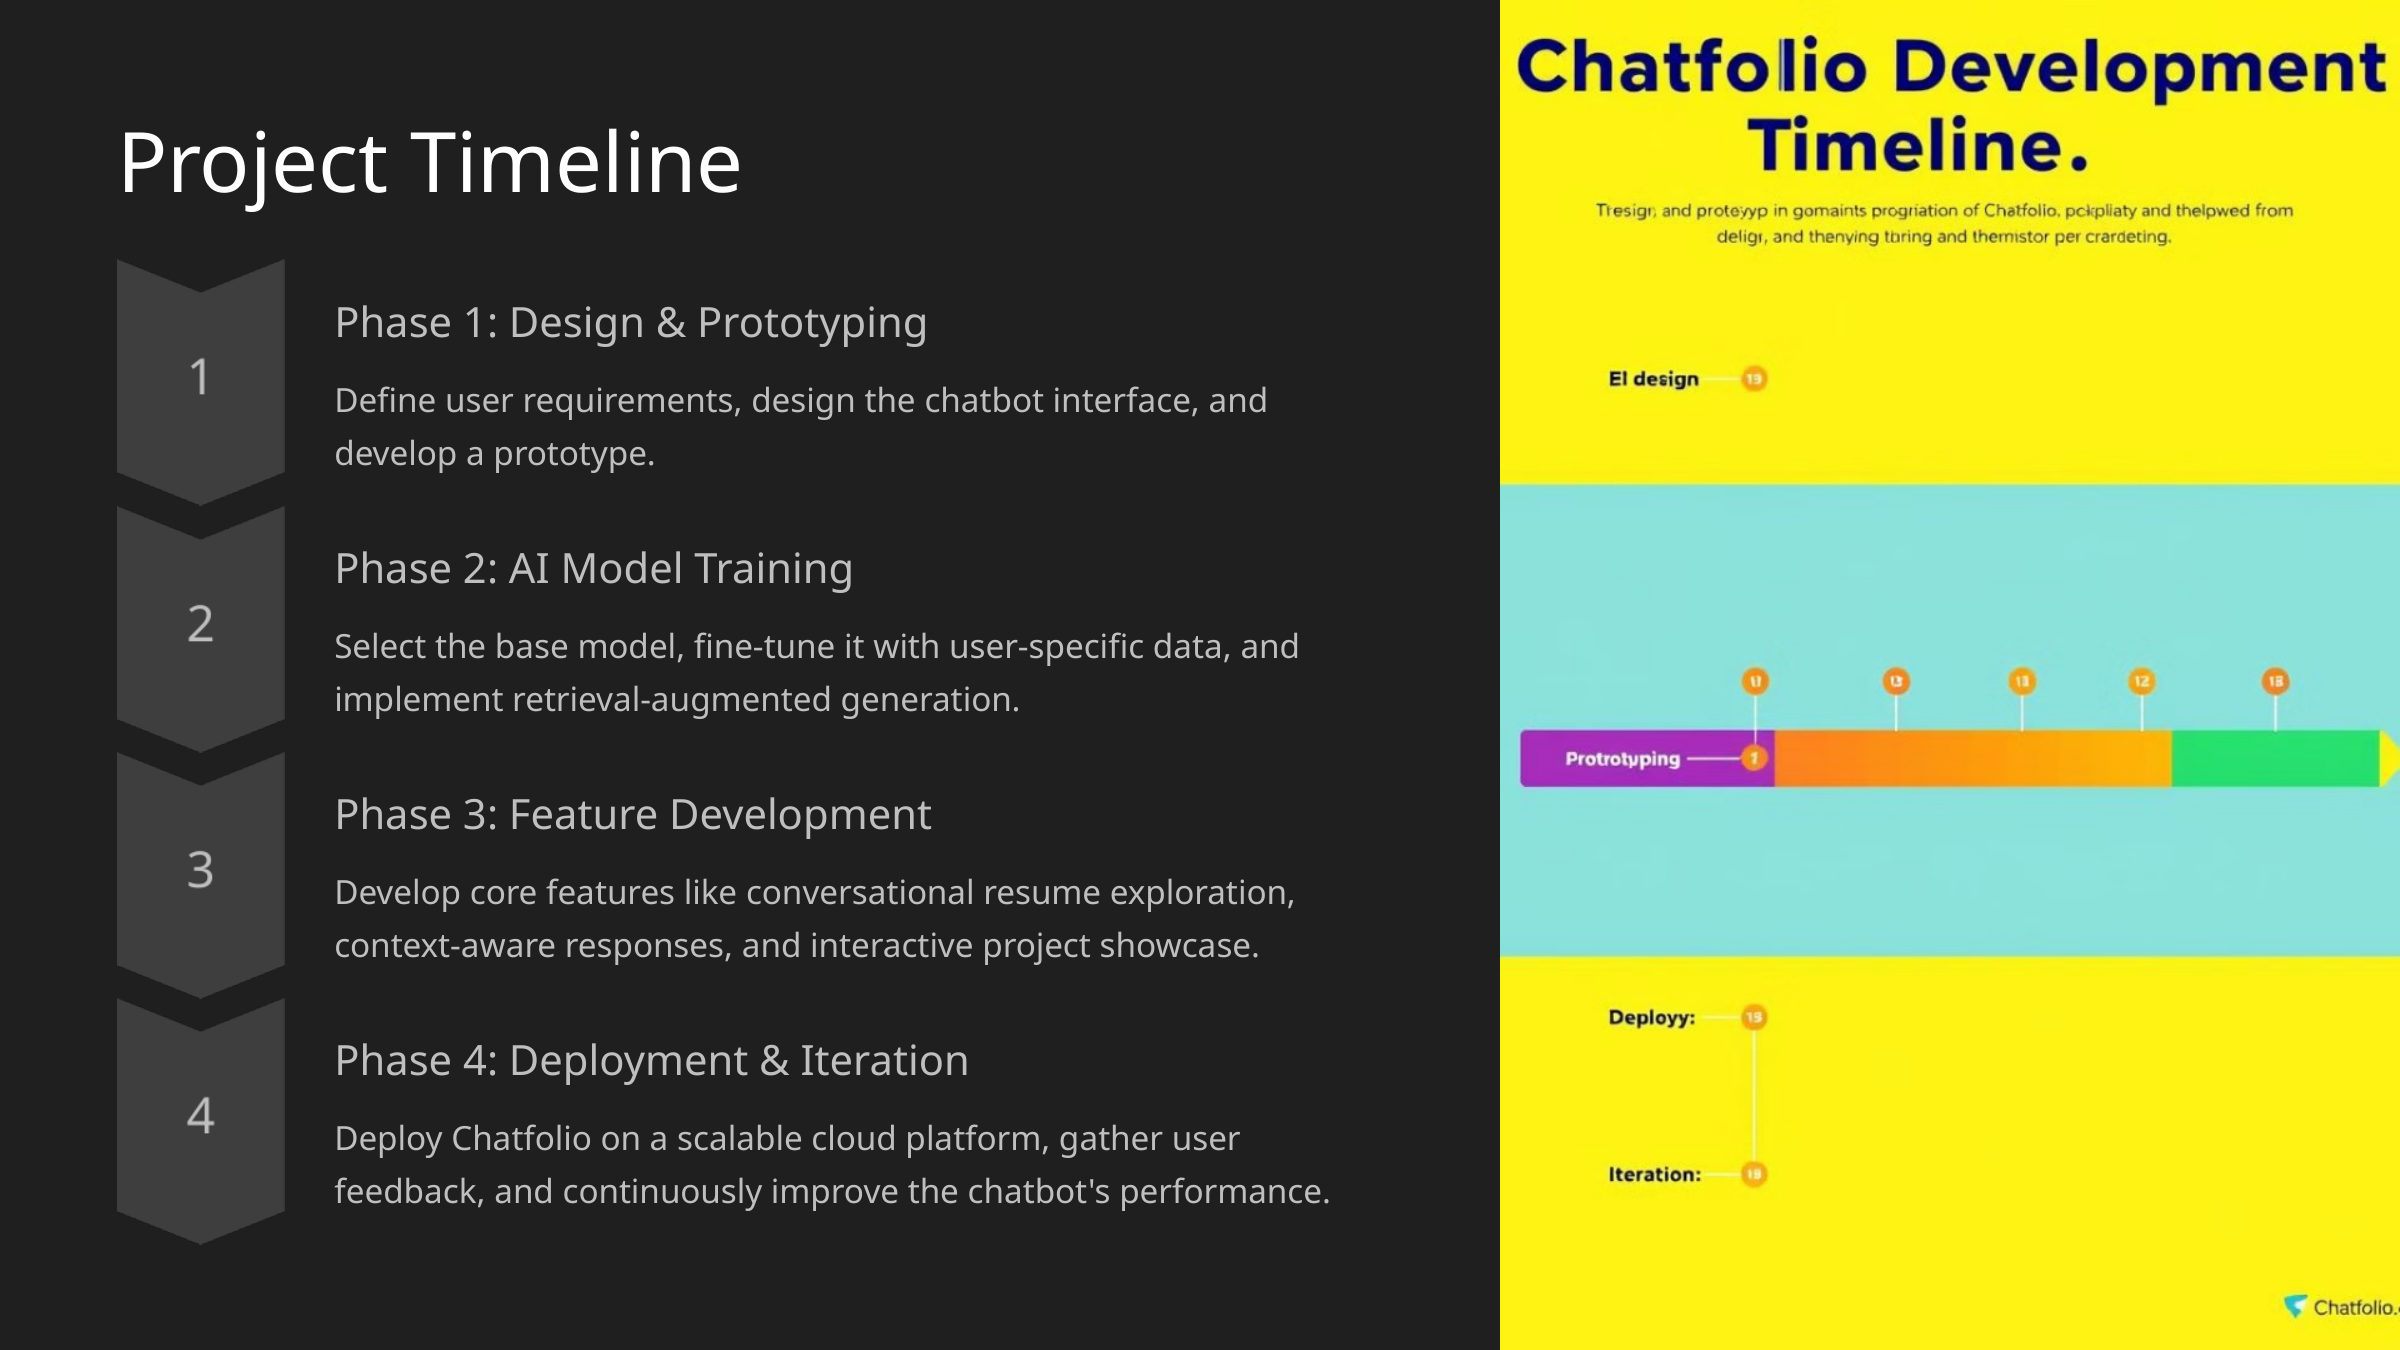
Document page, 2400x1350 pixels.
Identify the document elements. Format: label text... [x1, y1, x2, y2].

text_box Phase 2: AI Model Training [334, 539, 843, 592]
text_box Phase 4: Deployment & Iteration [334, 1031, 960, 1085]
text_box Deploy Chatfolio on a scalable cloud platform, gather user feedback, and continuously improve the chatbot's performance. [334, 1104, 1383, 1212]
picture [116, 259, 285, 1245]
picture [1499, 0, 2400, 1350]
text_box Define user requirements, design the chatbot interface, and develop a prototype. [334, 365, 1383, 473]
text_box Select the base model, fine-tune it with user-specific data, and implement retrieval-augmented generation. [334, 611, 1383, 719]
text_box Phase 1: Design & Prototyping [334, 293, 917, 346]
text_box Phase 3: Feature Development [334, 785, 927, 838]
text_box Project Timeline [116, 105, 954, 210]
text_box Develop core features like conversational resume exploration, context-aware responses, and interactive project showcase. [334, 858, 1383, 965]
